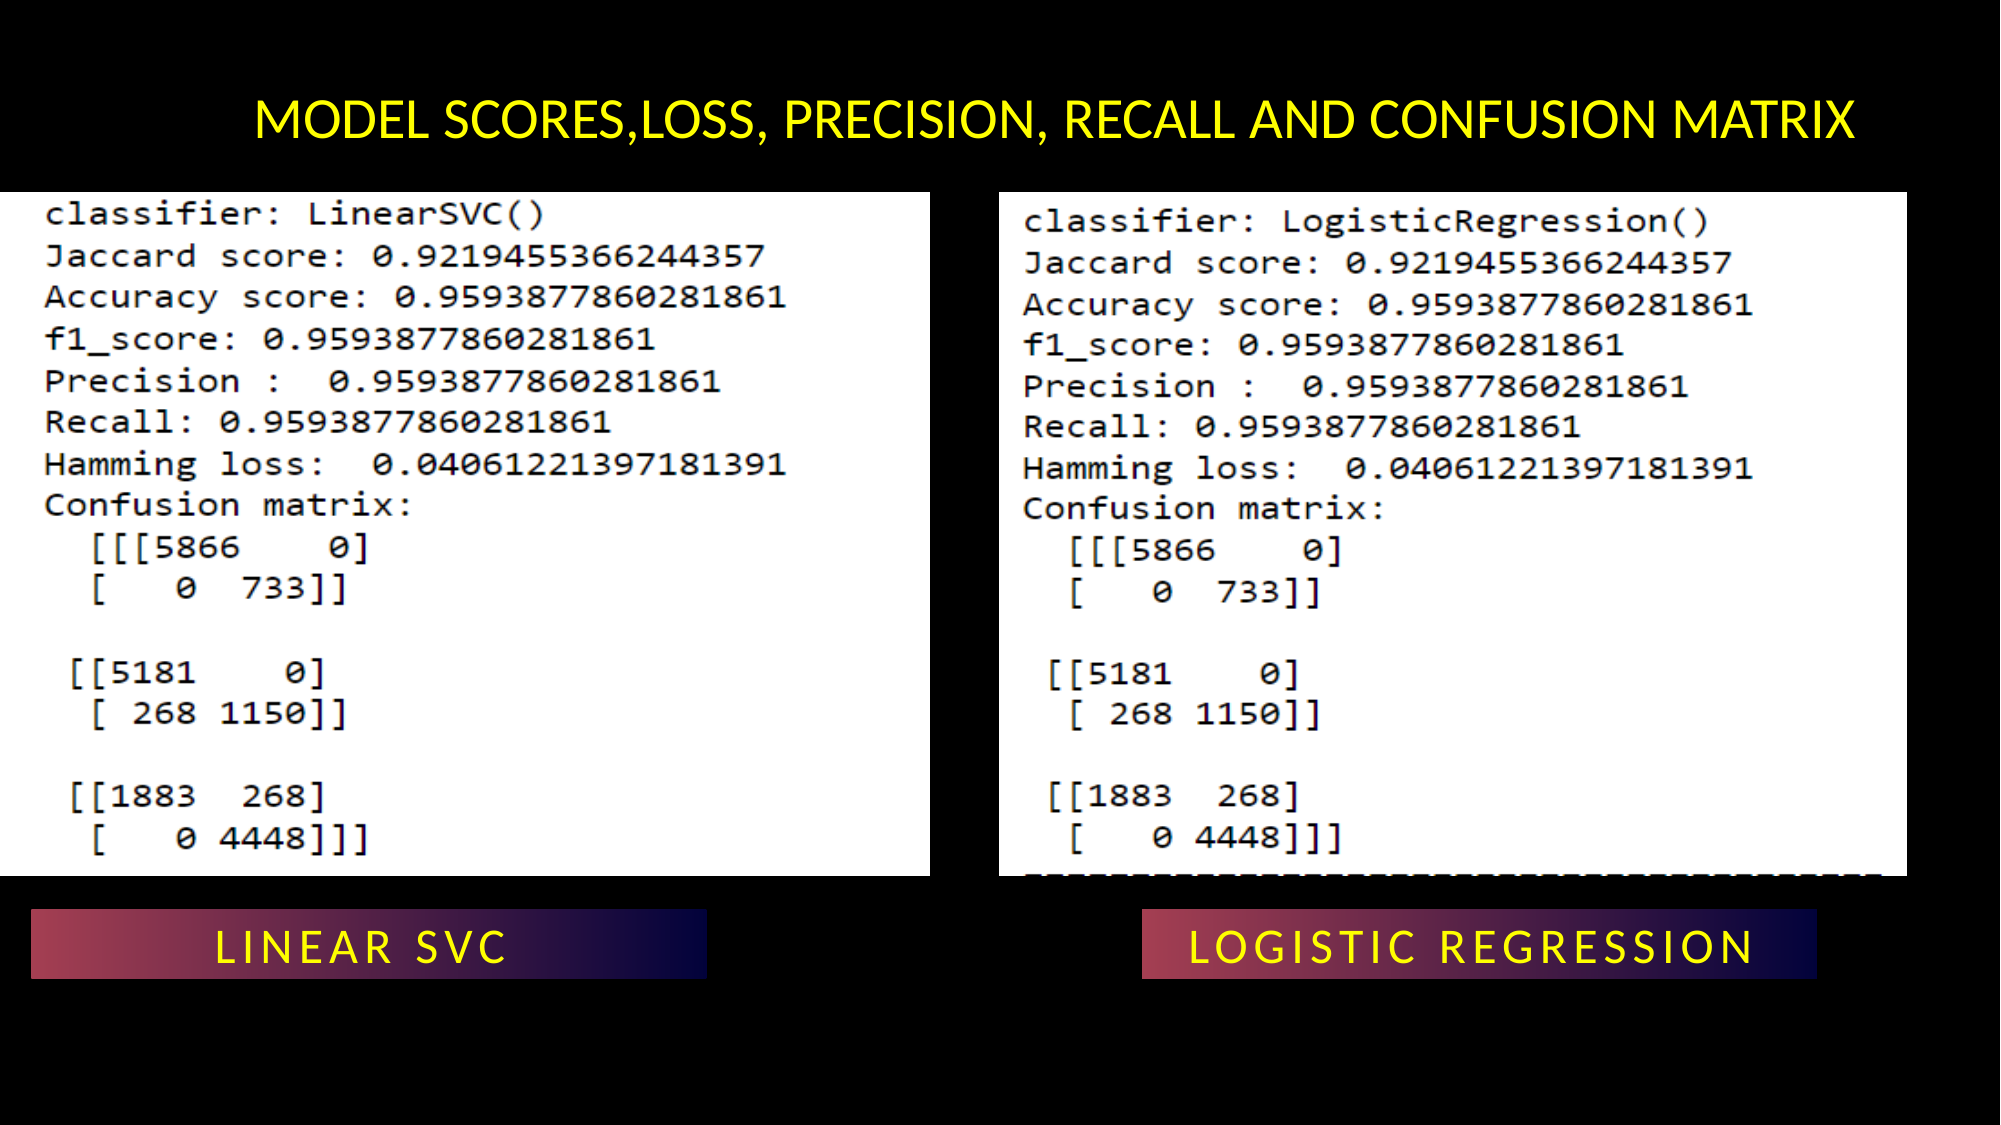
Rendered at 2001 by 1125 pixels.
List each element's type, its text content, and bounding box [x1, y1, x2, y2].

text_box MODEL SCORES,LOSS, PRECISION, RECALL AND CONFUSION MATRIX [238, 72, 1885, 158]
text_box Logistic regression [1142, 909, 1817, 979]
picture [999, 192, 1907, 876]
picture [0, 192, 930, 876]
title Linear SVC [31, 909, 707, 979]
